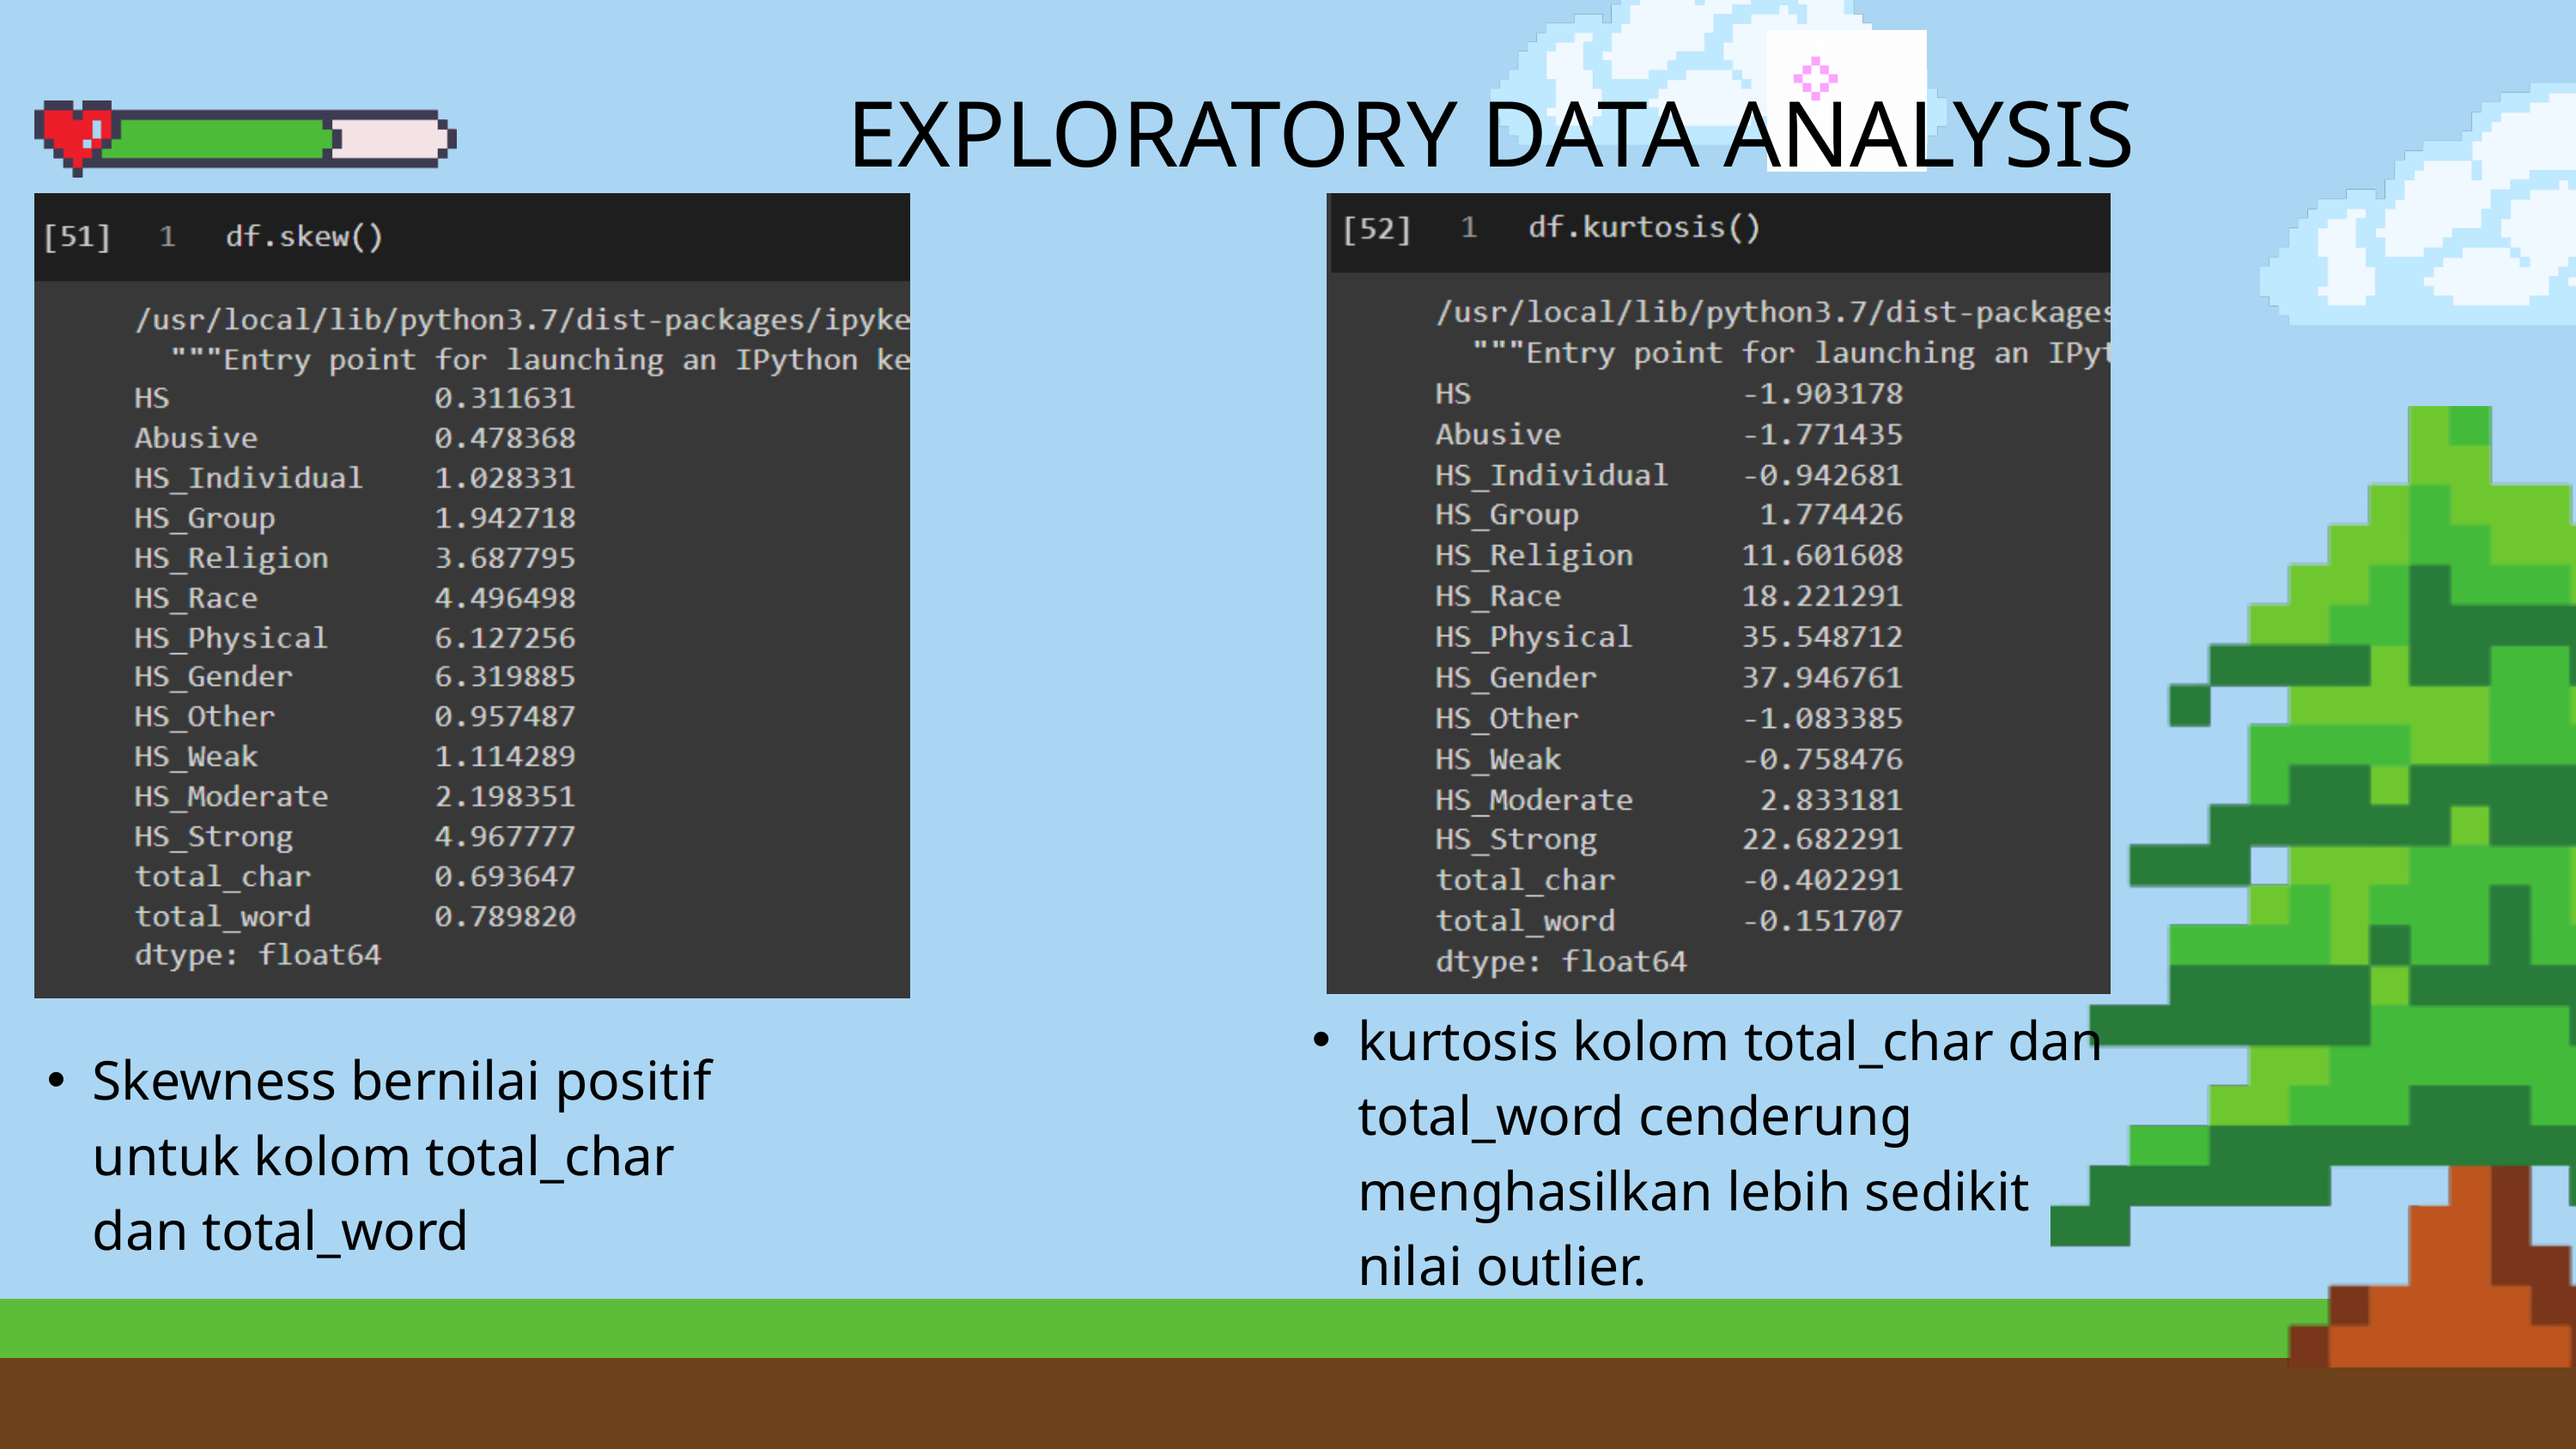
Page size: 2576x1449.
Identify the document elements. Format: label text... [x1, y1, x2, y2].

picture [34, 193, 910, 998]
picture [1327, 193, 2576, 1367]
text_box kurtosis kolom total_char dan total_word cenderung menghasilkan lebih sedikit nilai outlier. [1266, 996, 2046, 1297]
text_box EXPLORATORY DATA ANALYSIS [516, 88, 2256, 185]
picture [34, 100, 458, 179]
text_box Skewness bernilai positif untuk kolom total_char dan total_word [1, 1035, 779, 1262]
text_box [0, 1299, 2576, 1449]
picture [2260, 83, 2576, 325]
picture [1491, 0, 1947, 172]
